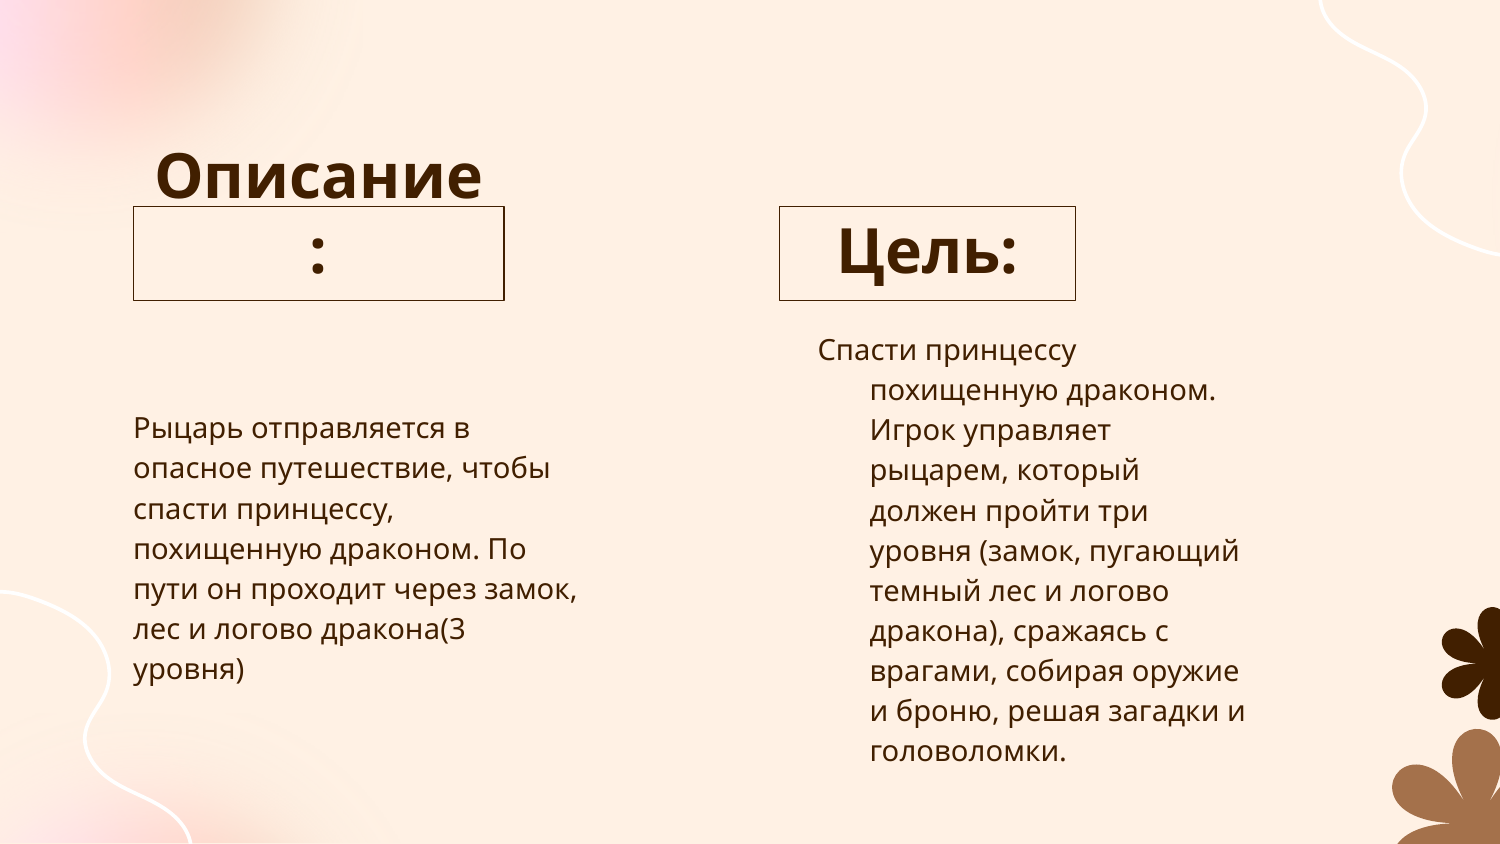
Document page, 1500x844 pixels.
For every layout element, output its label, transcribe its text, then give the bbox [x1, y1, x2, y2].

subtitle Спасти принцессу похищенную драконом. Игрок управляет рыцарем, который должен пройти три уровня (замок, пугающий темный лес и логово дракона), сражаясь с врагами, собирая оружие и броню, решая загадки и головоломки. [779, 389, 1266, 783]
subtitle Рыцарь отправляется в опасное путешествие, чтобы спасти принцессу, похищенную драконом. По пути он проходит через замок, лес и логово дракона(3 уровня) [118, 389, 596, 687]
title Цель: [779, 206, 1076, 301]
title Описание: [133, 206, 505, 301]
